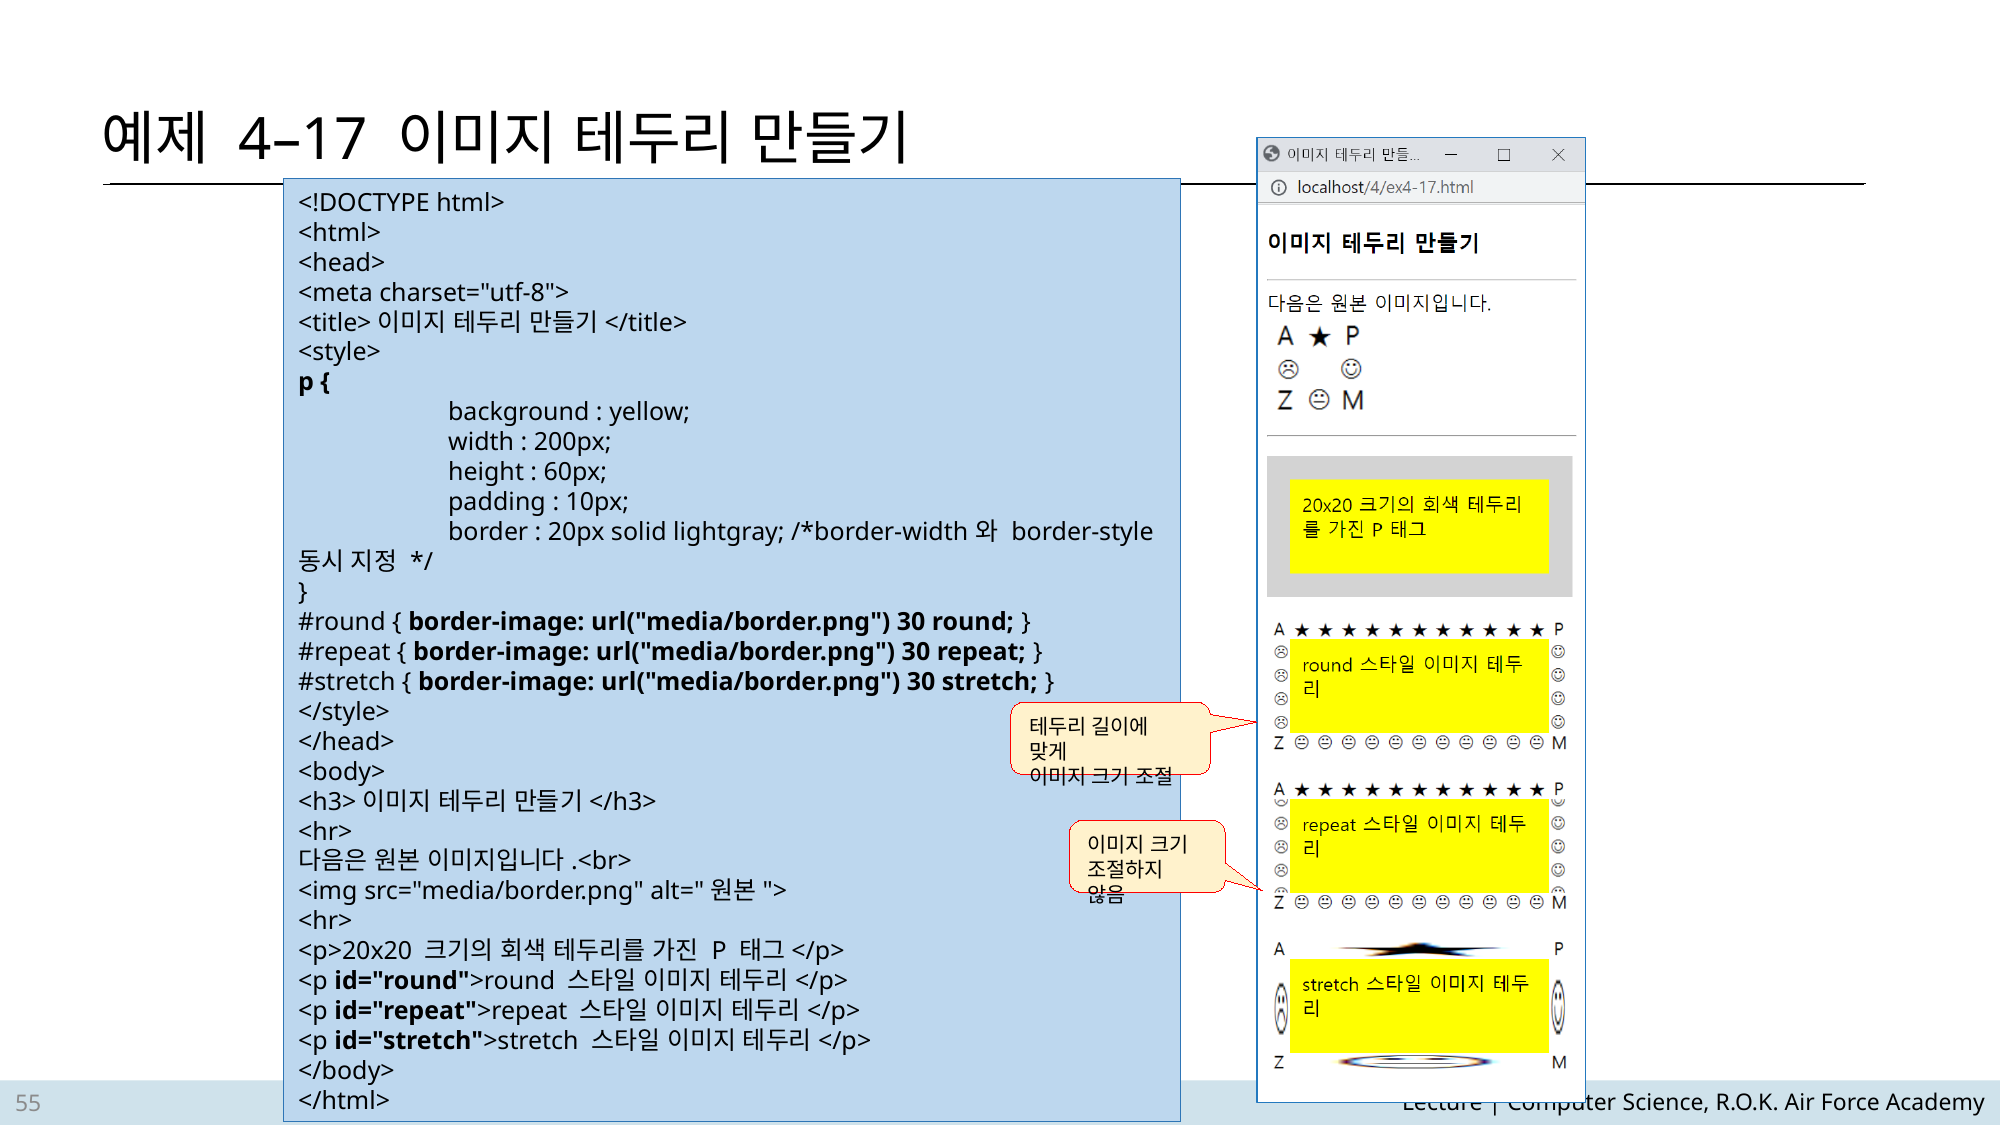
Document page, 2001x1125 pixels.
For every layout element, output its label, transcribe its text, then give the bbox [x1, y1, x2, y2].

list 예제 4–17 이미지 테두리 만들기 [90, 109, 1862, 172]
text_box 테두리 길이에 맞게 이미지 크기 조절 [1010, 702, 1257, 775]
slide_number 55 [0, 1086, 114, 1123]
picture [1257, 137, 1585, 1102]
text_box 이미지 크기 조절하지 않음 [1069, 820, 1257, 893]
text_box <!DOCTYPE html> <html> <head> <meta charset="utf-8"> <title>이미지 테두리 만들기</title> <style> p { background : yellow; width : 200px; height : 60px; padding : 10px; border : 20px solid lightgray; /*border-width와 border-style 동시 지정 */ } #round { border-image: url("media/border.png") 30 round; } #repeat { border-image: url("media/border.png") 30 repeat; } #stretch { border-image: url("media/border.png") 30 stretch; } </style> </head> <body> <h3>이미지 테두리 만들기</h3> <hr> 다음은 원본 이미지입니다.<br> <img src="media/border.png" alt="원본"> <hr> <p>20x20 크기의 회색 테두리를 가진 P 태그</p> <p id="round">round 스타일 이미지 테두리</p> <p id="repeat">repeat 스타일 이미지 테두리</p> <p id="stretch">stretch 스타일 이미지 테두리</p> </body> </html> [283, 178, 1181, 1122]
